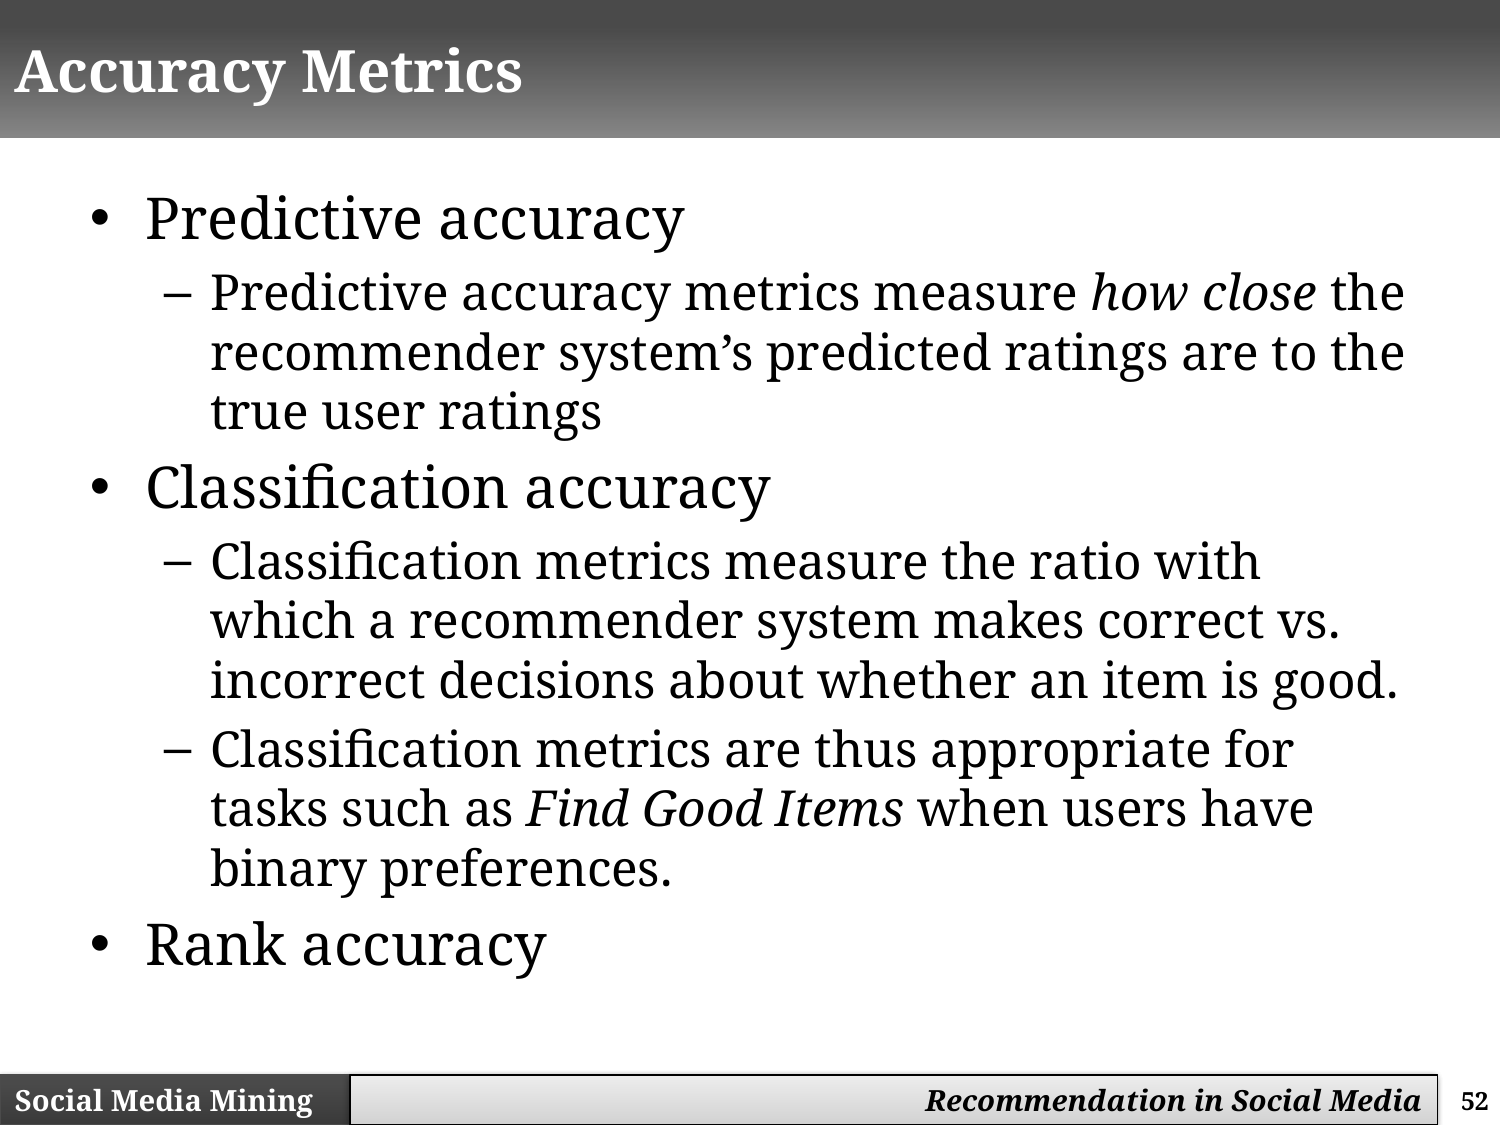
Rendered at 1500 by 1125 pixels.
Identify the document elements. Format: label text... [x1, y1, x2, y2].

list Predictive accuracy Predictive accuracy metrics measure how close the recommender system’s predicted ratings are to the true user ratings Classification accuracy Classification metrics measure the ratio with which a recommender system makes correct vs. incorrect decisions about whether an item is good. Classification metrics are thus appropriate for tasks such as Find Good Items when users have binary preferences. Rank accuracy [75, 174, 1425, 1048]
title Accuracy Metrics [0, 0, 1500, 138]
